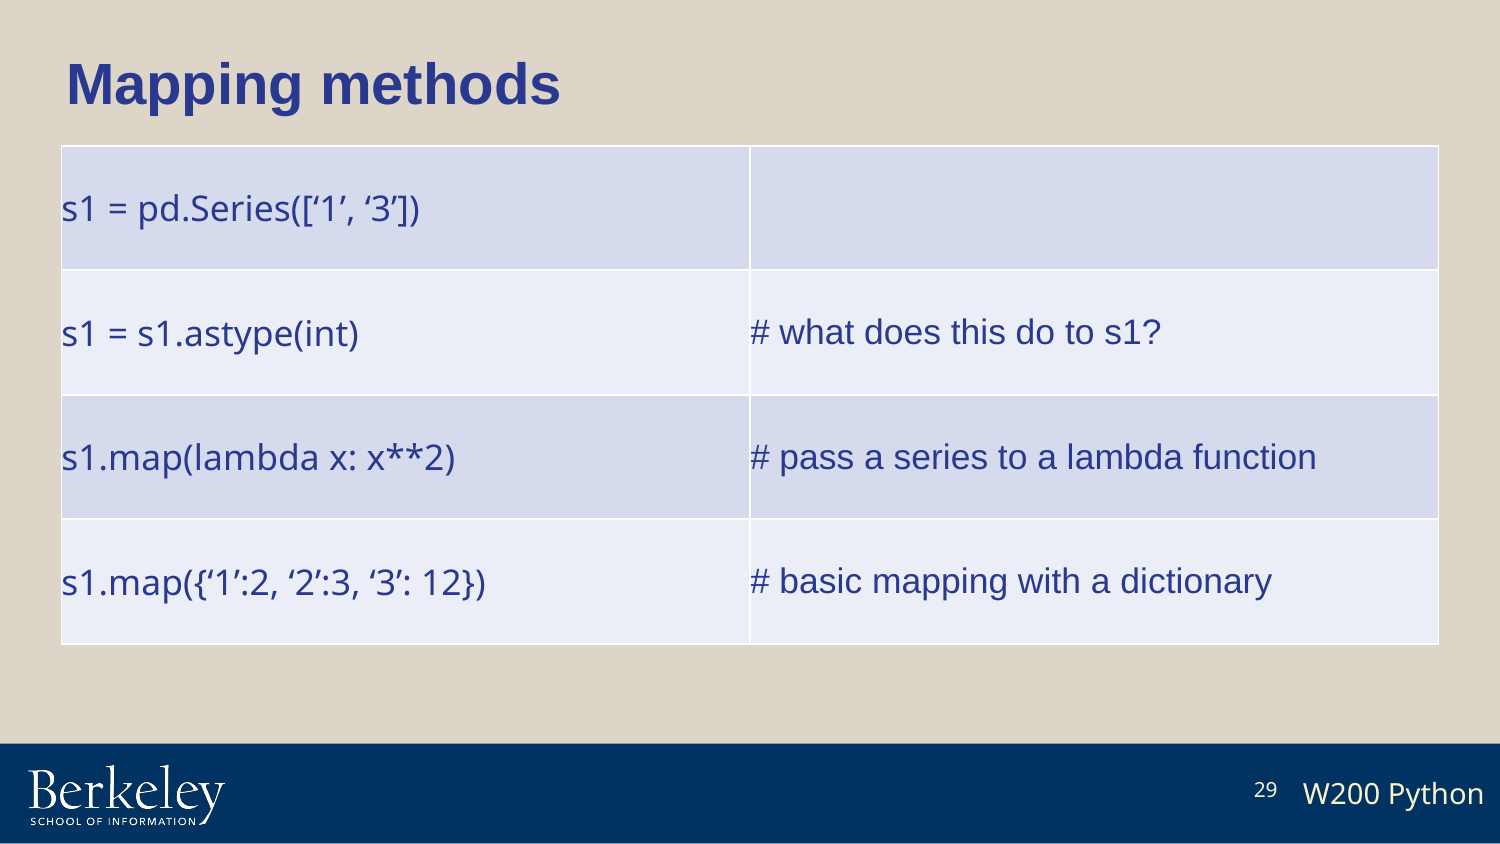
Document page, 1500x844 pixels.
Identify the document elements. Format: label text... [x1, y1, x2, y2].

title Mapping methods [50, 31, 1450, 132]
table_header s1 = pd.Series([‘1’, ‘3’]) [62, 147, 749, 269]
table_cell # pass a series to a lambda function [751, 396, 1438, 518]
table_cell s1.map(lambda x: x**2) [62, 396, 749, 518]
table_cell s1.map({‘1’:2, ‘2’:3, ‘3’: 12}) [62, 520, 749, 643]
table_cell s1 = s1.astype(int) [62, 271, 749, 394]
slide_number 29 [1236, 760, 1293, 821]
table_header [751, 147, 1438, 269]
table_cell # basic mapping with a dictionary [751, 520, 1438, 643]
table_cell # what does this do to s1? [751, 271, 1438, 394]
picture [27, 758, 226, 830]
